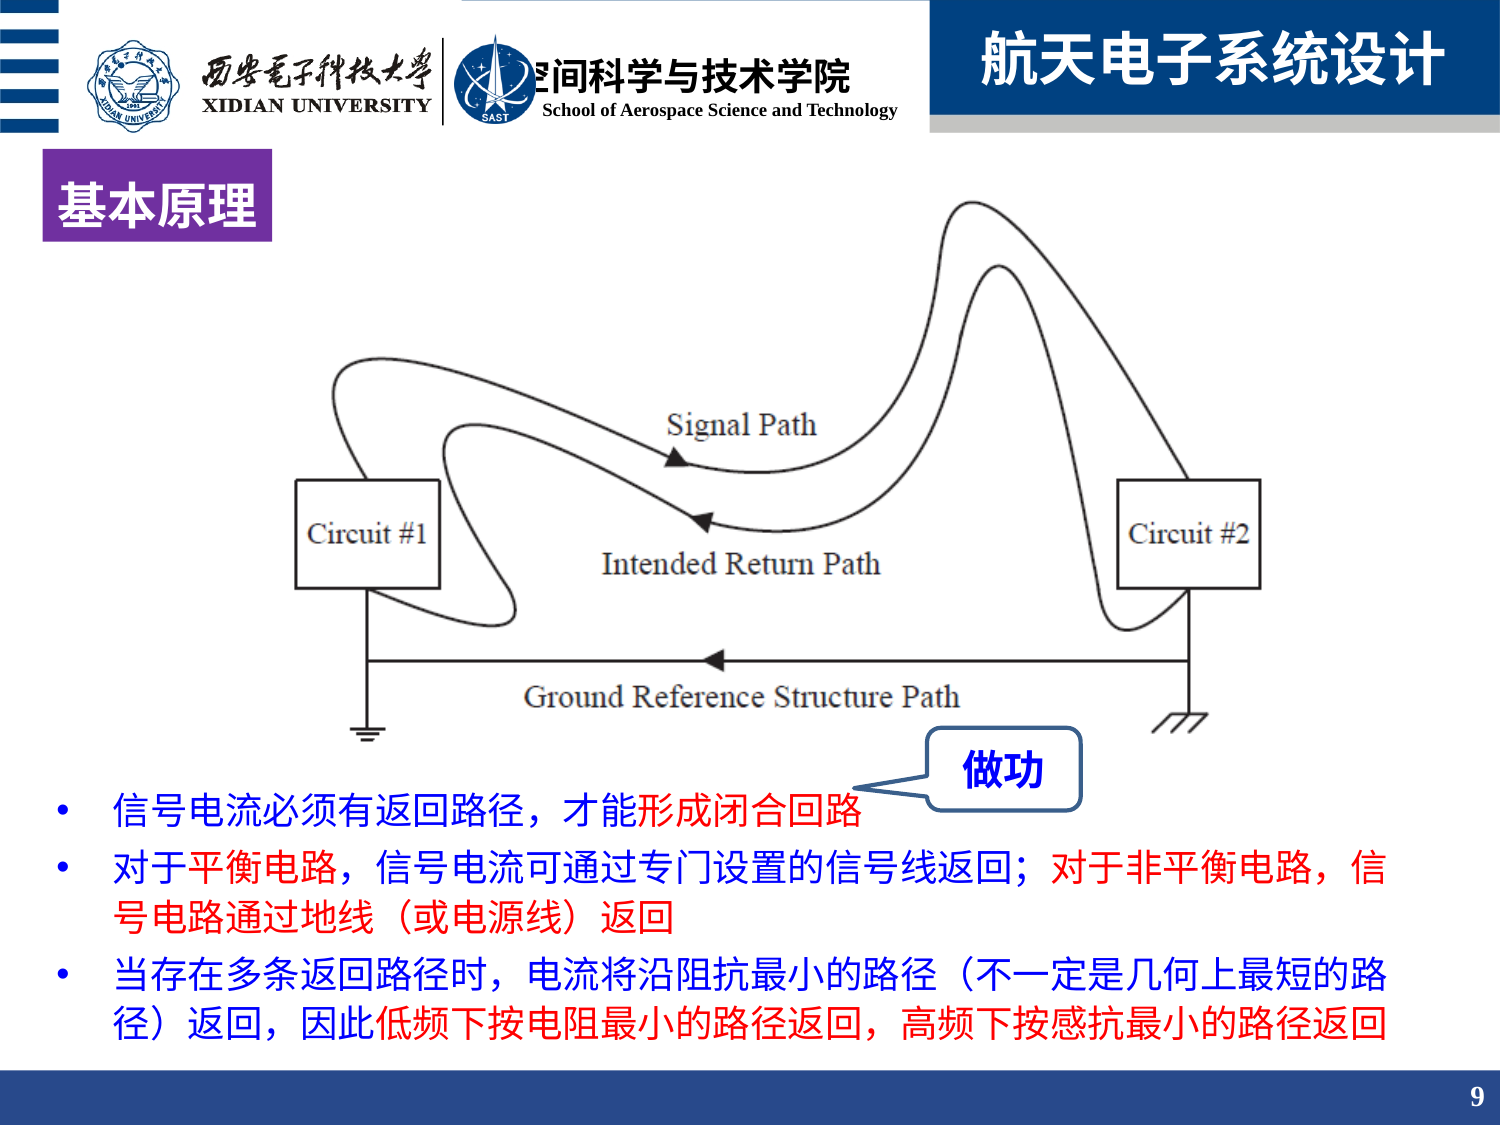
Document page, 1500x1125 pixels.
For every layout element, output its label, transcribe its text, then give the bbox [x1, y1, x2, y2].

text_box 航天电子系统设计 [927, 0, 1500, 114]
text_box 做功 [851, 759, 1083, 813]
text_box 基本原理 [42, 148, 273, 242]
text_box 信号电流必须有返回路径，才能形成闭合回路 对于平衡电路，信号电流可通过专门设置的信号线返回；对于非平衡电路，信号电路通过地线（或电源线）返回 当存在多条返回路径时，电流将沿阻抗最小的路径（不一定是几何上最短的路径）返回，因此低频下按电阻最小的路径返回，高频下按感抗最小的路径返回 [41, 775, 1424, 1040]
picture [0, 0, 1500, 1070]
